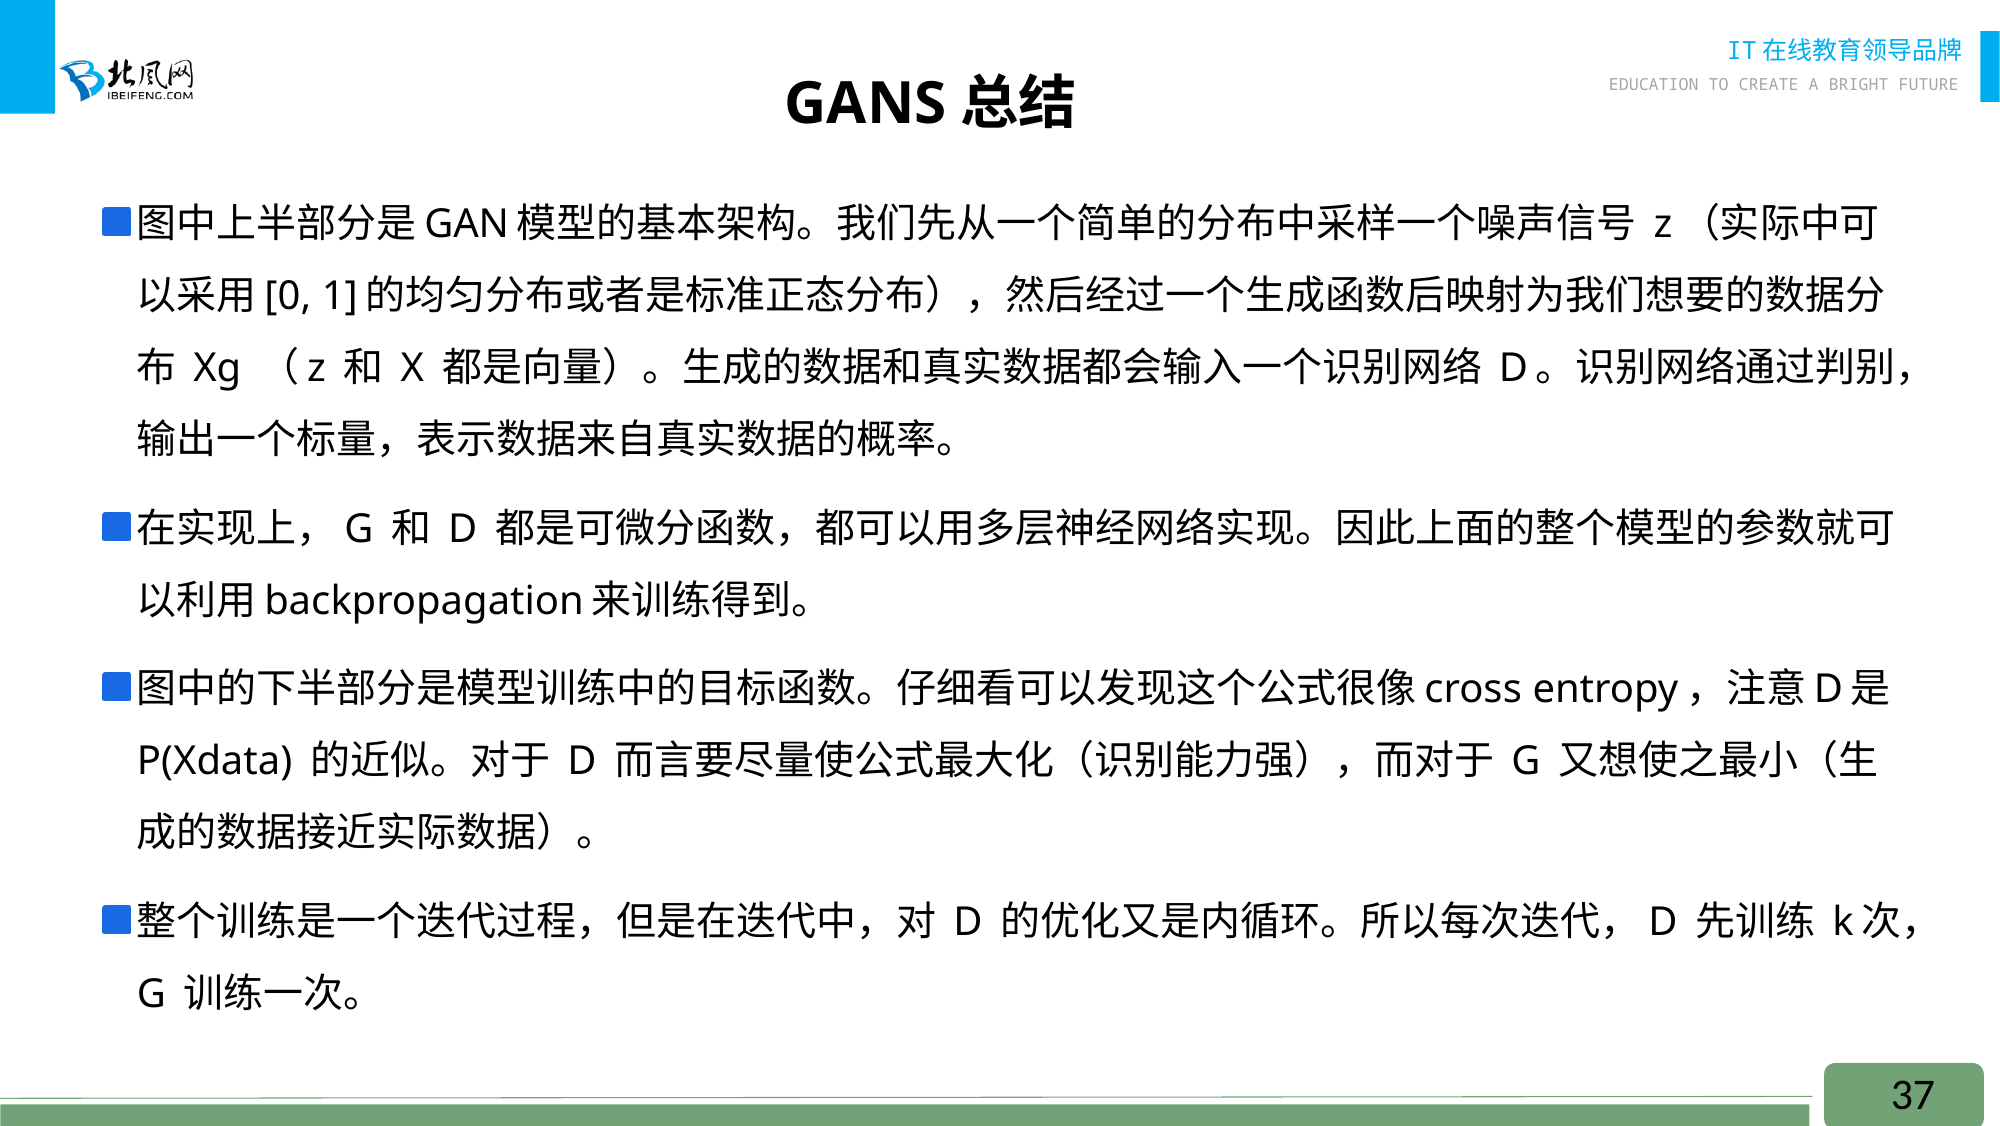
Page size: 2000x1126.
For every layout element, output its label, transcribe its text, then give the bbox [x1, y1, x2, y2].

picture [102, 905, 131, 934]
picture [102, 672, 131, 701]
picture [56, 54, 198, 103]
title GANS总结 [255, 42, 1606, 167]
picture [102, 207, 131, 236]
picture [102, 512, 131, 541]
list 图中上半部分是GAN模型的基本架构。我们先从一个简单的分布中采样一个噪声信号 z（实际中可以采用[0, 1]的均匀分布或者是标准正态分布），然后经过一个生成函数后映射为我们想要的数据分布 Xg （z 和 X 都是向量）。生成的数据和真实数据都会输入一个识别网络 D。识别网络通过判别，输出一个标量，表示数据来自真实数据的概率。 在实现上，G 和 D 都是可微分函数，都可以用多层神经网络实现。因此上面的整个模型的参数就可以利用backpropagation来训练得到。 图中的下半部分是模型训练中的目标函数。仔细看可以发现这个公式很像cross entropy，注意D是 P(Xdata) 的近似。对于 D 而言要尽量使公式最大化（识别能力强），而对于 G 又想使之最小（生成的数据接近实际数据）。 整个训练是一个迭代过程，但是在迭代中，对 D 的优化又是内循环。所以每次迭代，D 先训练 k次，G 训练一次。 [87, 166, 1922, 1028]
